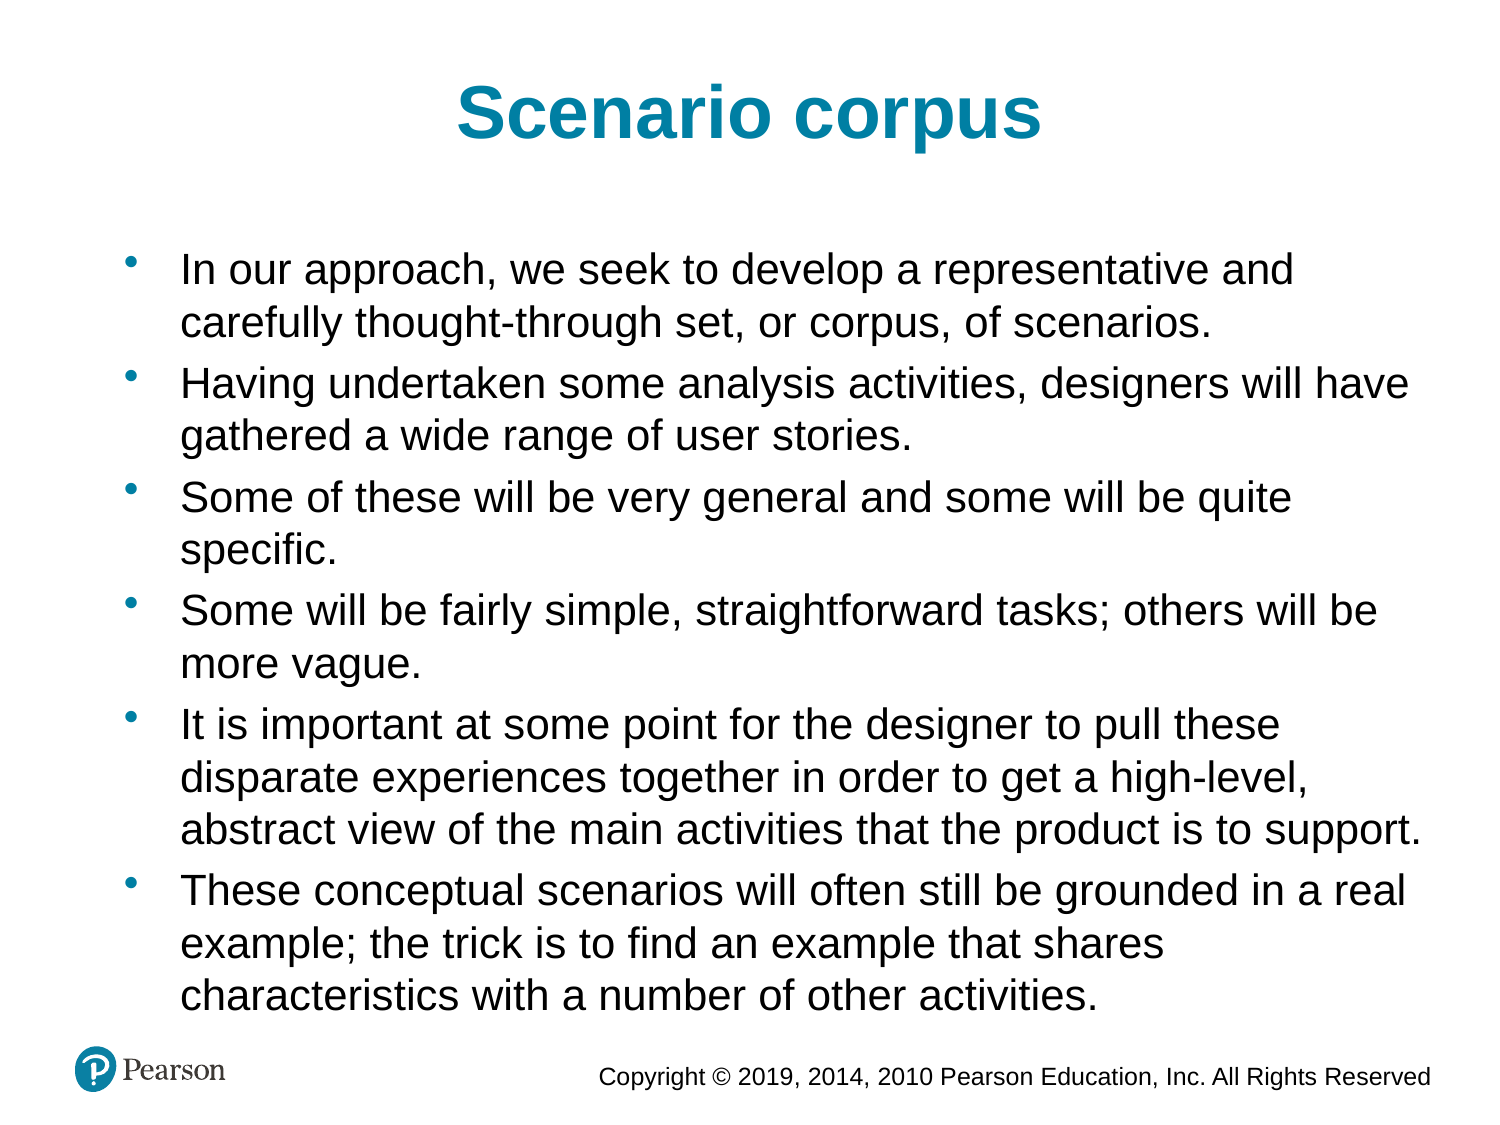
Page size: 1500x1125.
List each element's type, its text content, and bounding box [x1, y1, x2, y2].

list In our approach, we seek to develop a representative and carefully thought-through set, or corpus, of scenarios. Having undertaken some analysis activities, designers will have gathered a wide range of user stories. Some of these will be very general and some will be quite specific. Some will be fairly simple, straightforward tasks; others will be more vague. It is important at some point for the designer to pull these disparate experiences together in order to get a high-level, abstract view of the main activities that the product is to support. These conceptual scenarios will often still be grounded in a real example; the trick is to find an example that shares characteristics with a number of other activities. [108, 233, 1459, 1026]
title Scenario corpus [75, 63, 1425, 155]
